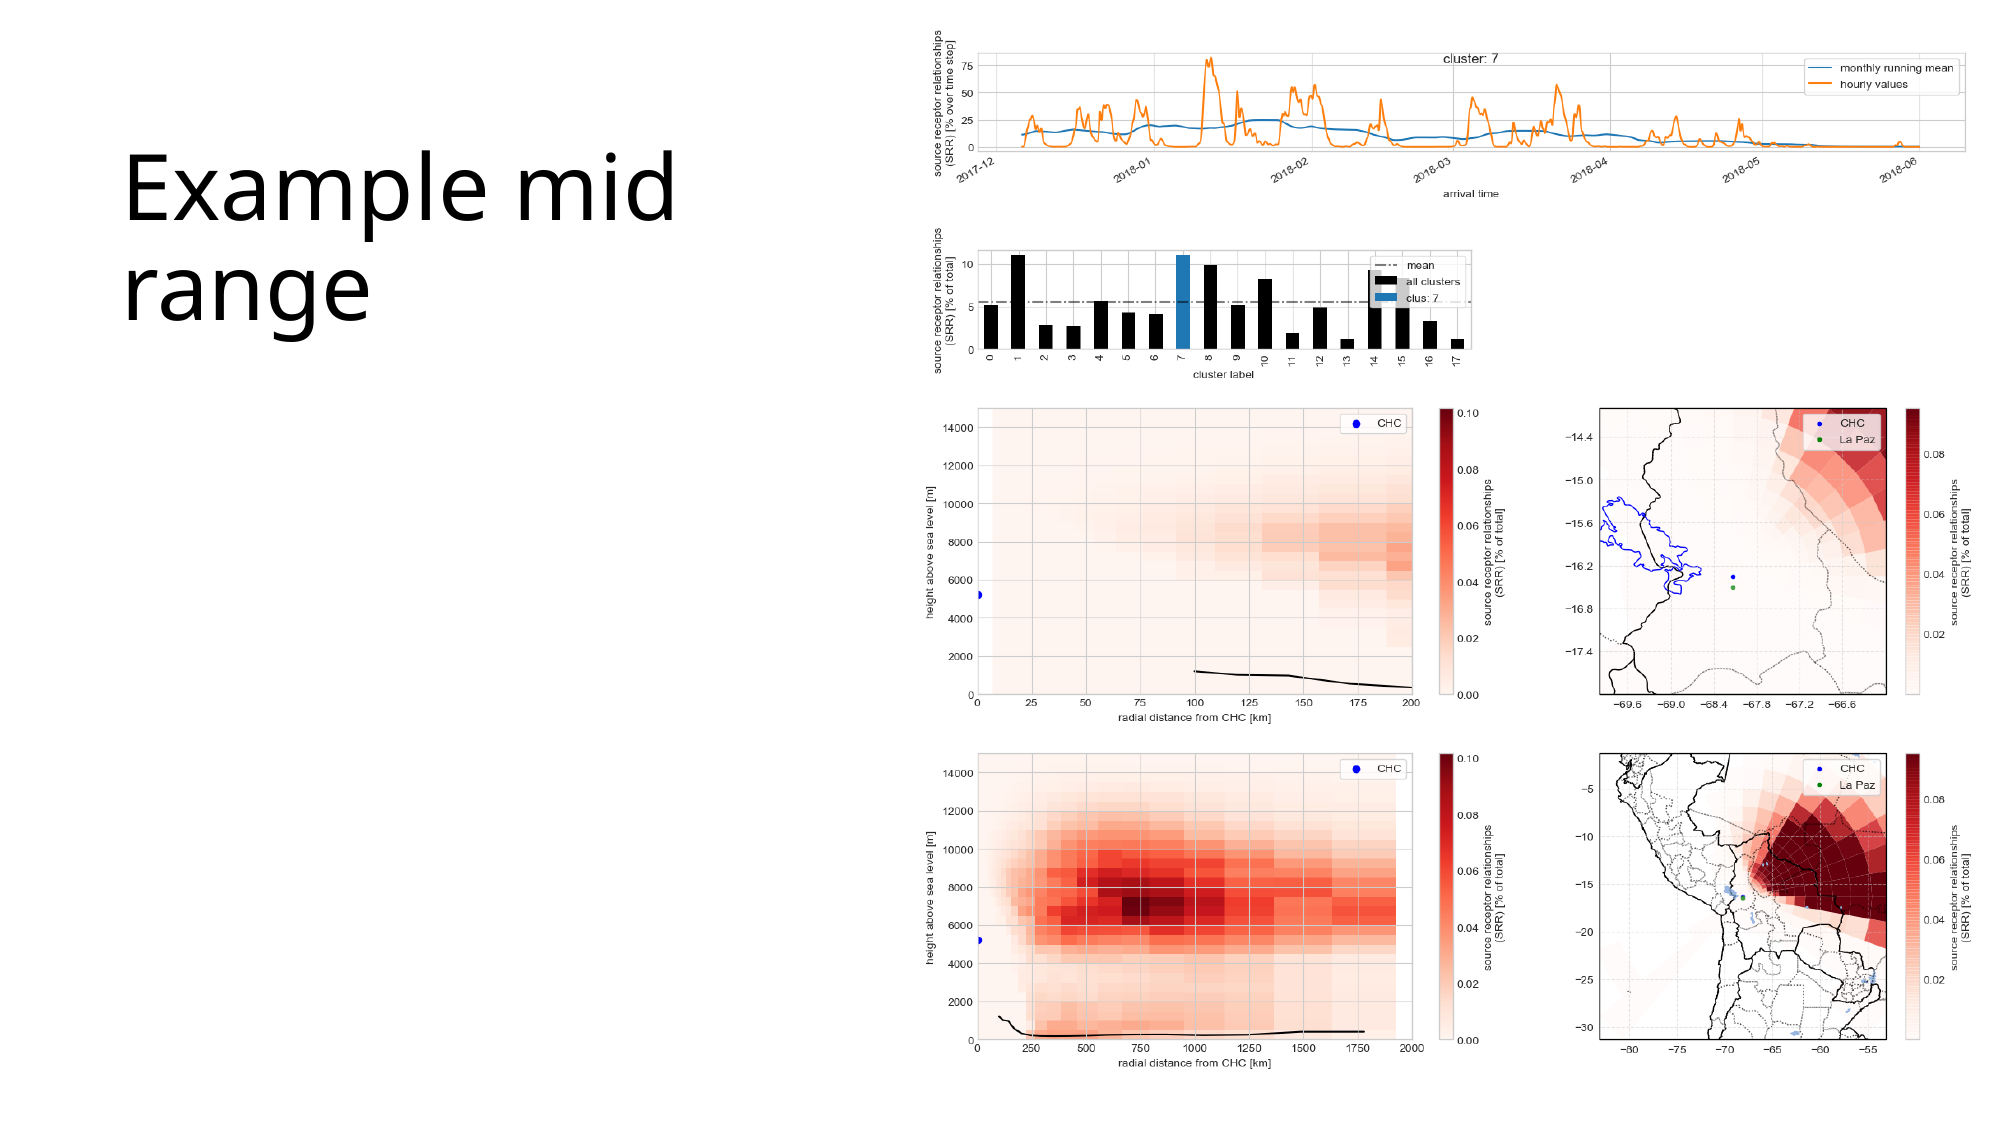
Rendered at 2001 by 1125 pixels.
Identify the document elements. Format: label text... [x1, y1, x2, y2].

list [918, 21, 1980, 1076]
title Example mid range [106, 103, 918, 379]
